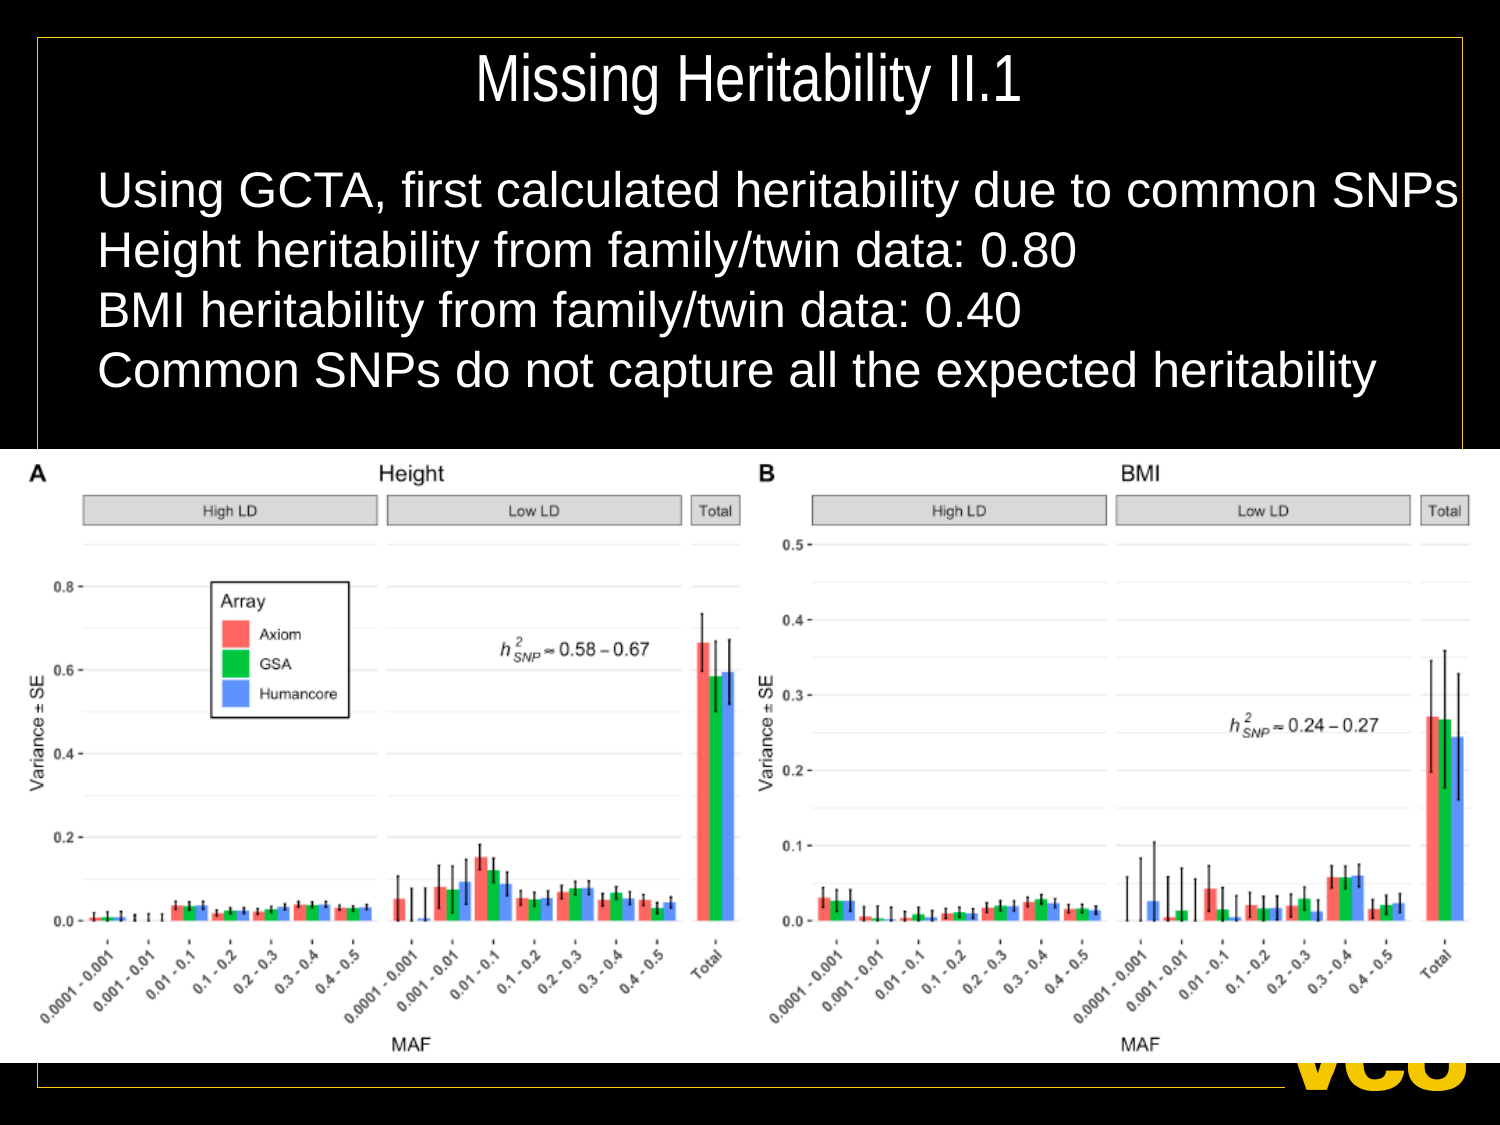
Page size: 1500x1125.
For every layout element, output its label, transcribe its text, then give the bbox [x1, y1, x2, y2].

picture [1285, 1063, 1474, 1091]
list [0, 449, 1500, 1063]
title Missing Heritability II.1 [75, 24, 1425, 125]
text_box Using GCTA, first calculated heritability due to common SNPs Height heritability from family/twin data: 0.80 BMI heritability from family/twin data: 0.40 Common SNPs do not capture all the expected heritability [82, 149, 1476, 405]
